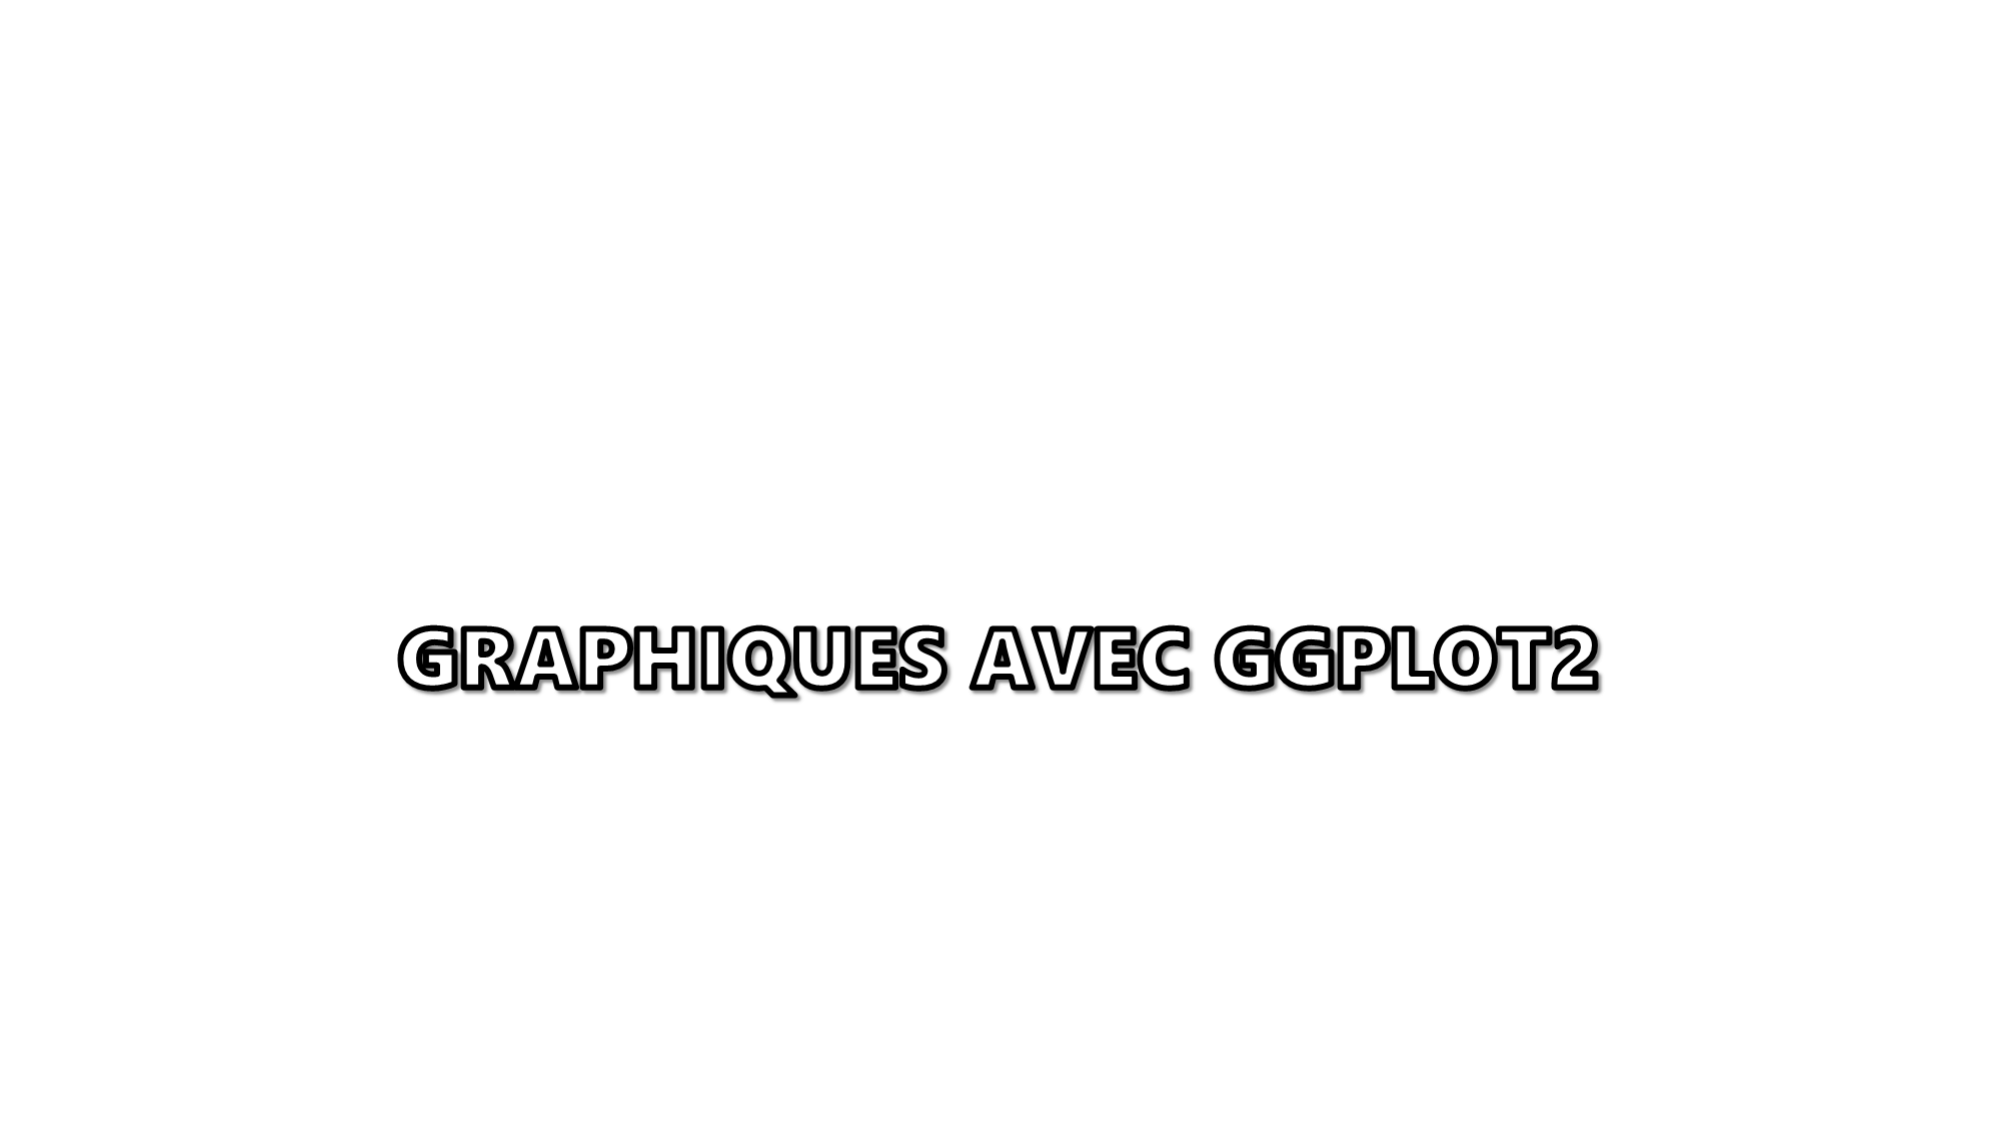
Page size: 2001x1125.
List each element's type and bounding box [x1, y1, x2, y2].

list [261, 552, 1738, 760]
